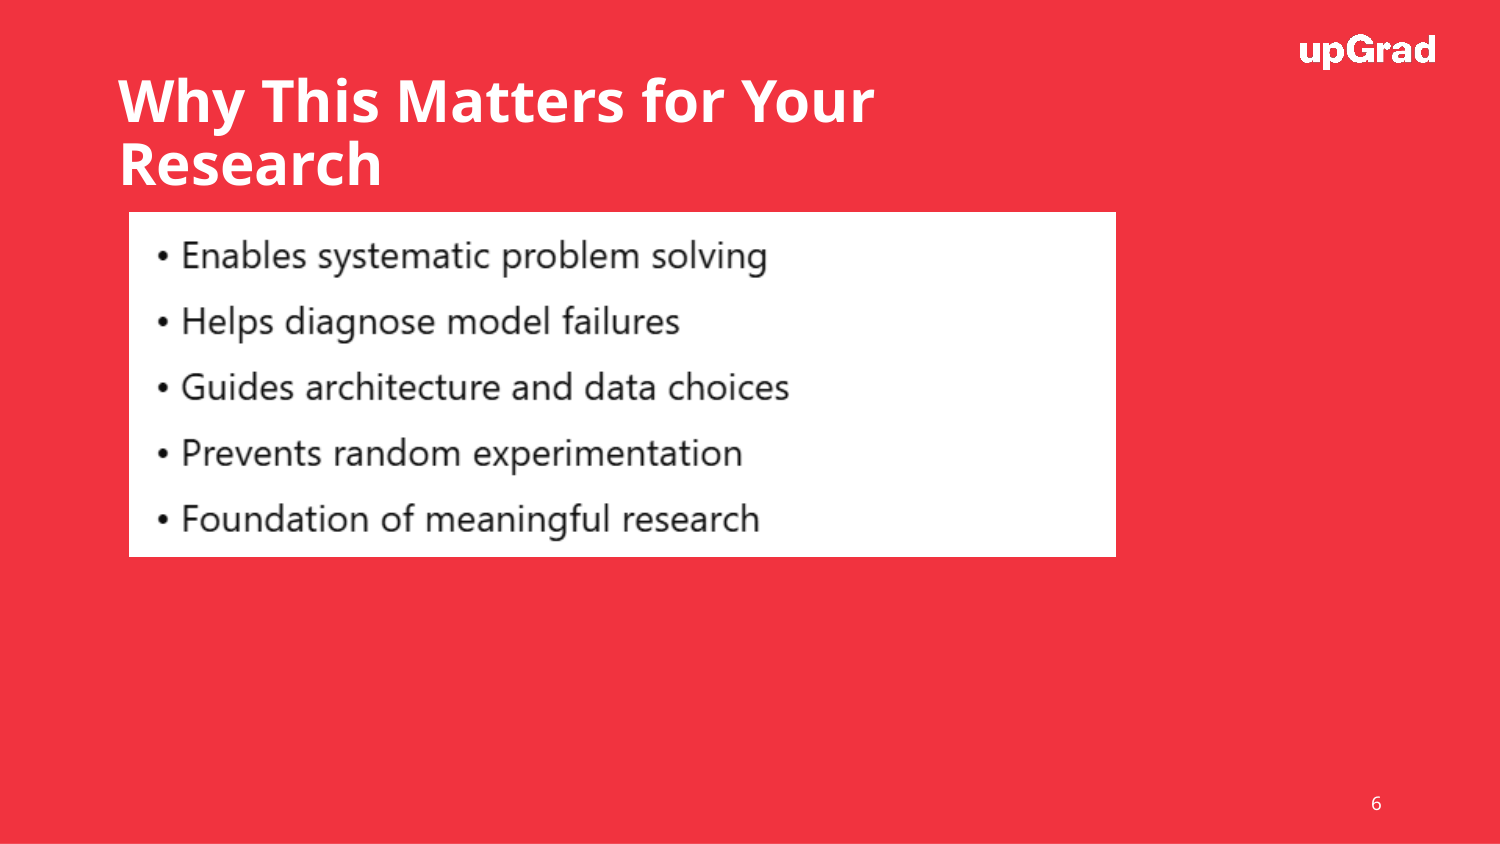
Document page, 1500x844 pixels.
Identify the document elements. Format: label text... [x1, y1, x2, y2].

slide_number 6 [1059, 782, 1397, 827]
title Why This Matters for Your Research [103, 89, 1087, 182]
picture [129, 212, 1116, 557]
picture [1300, 34, 1435, 70]
